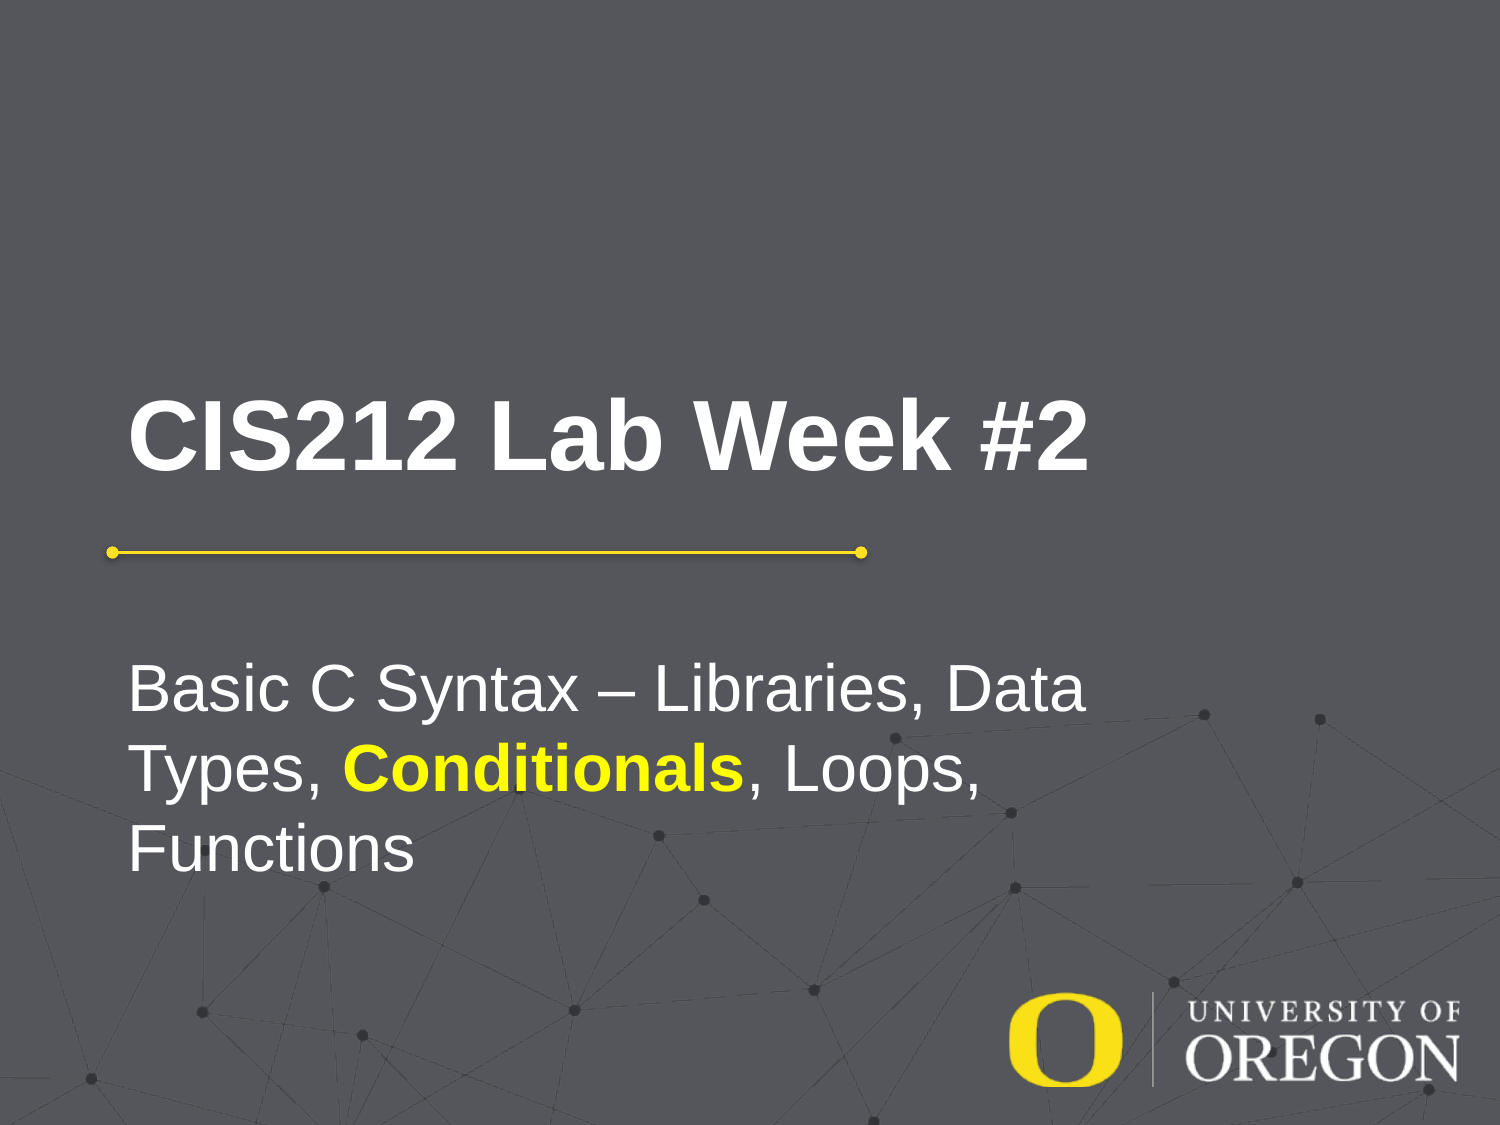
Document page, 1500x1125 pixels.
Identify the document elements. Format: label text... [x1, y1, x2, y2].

title CIS212 Lab Week #2 [112, 309, 1388, 551]
subtitle Basic C Syntax – Libraries, Data Types, Conditionals, Loops, Functions [112, 637, 1163, 925]
